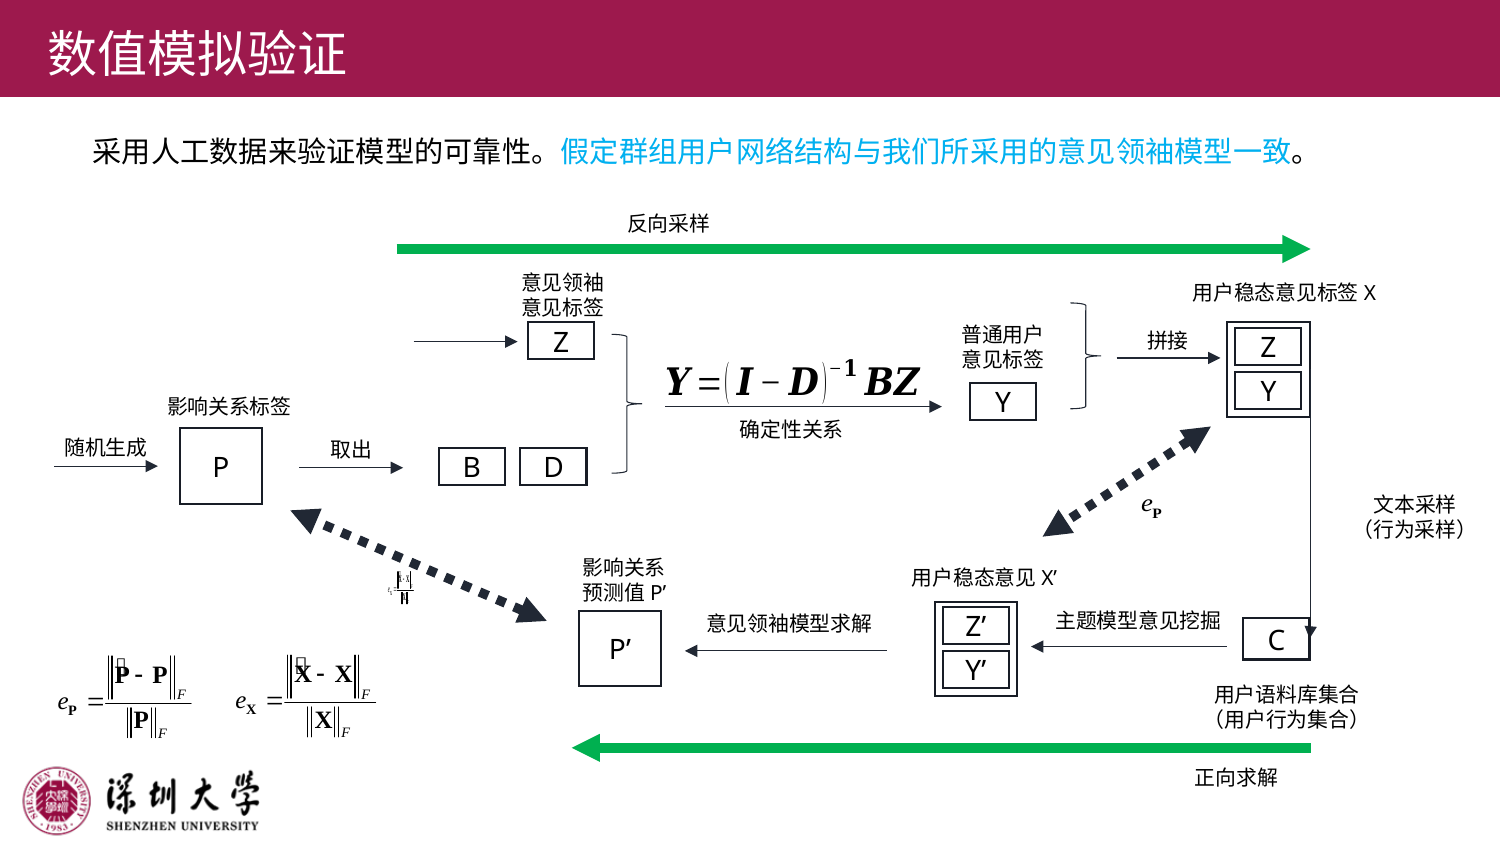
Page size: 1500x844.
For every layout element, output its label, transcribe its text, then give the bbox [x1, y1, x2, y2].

picture [0, 758, 291, 844]
text_box 采用人工数据来验证模型的可靠性。假定群组用户网络结构与我们所采用的意见领袖模型一致。 [77, 97, 1373, 176]
picture [0, 0, 1500, 97]
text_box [48, 203, 1494, 799]
